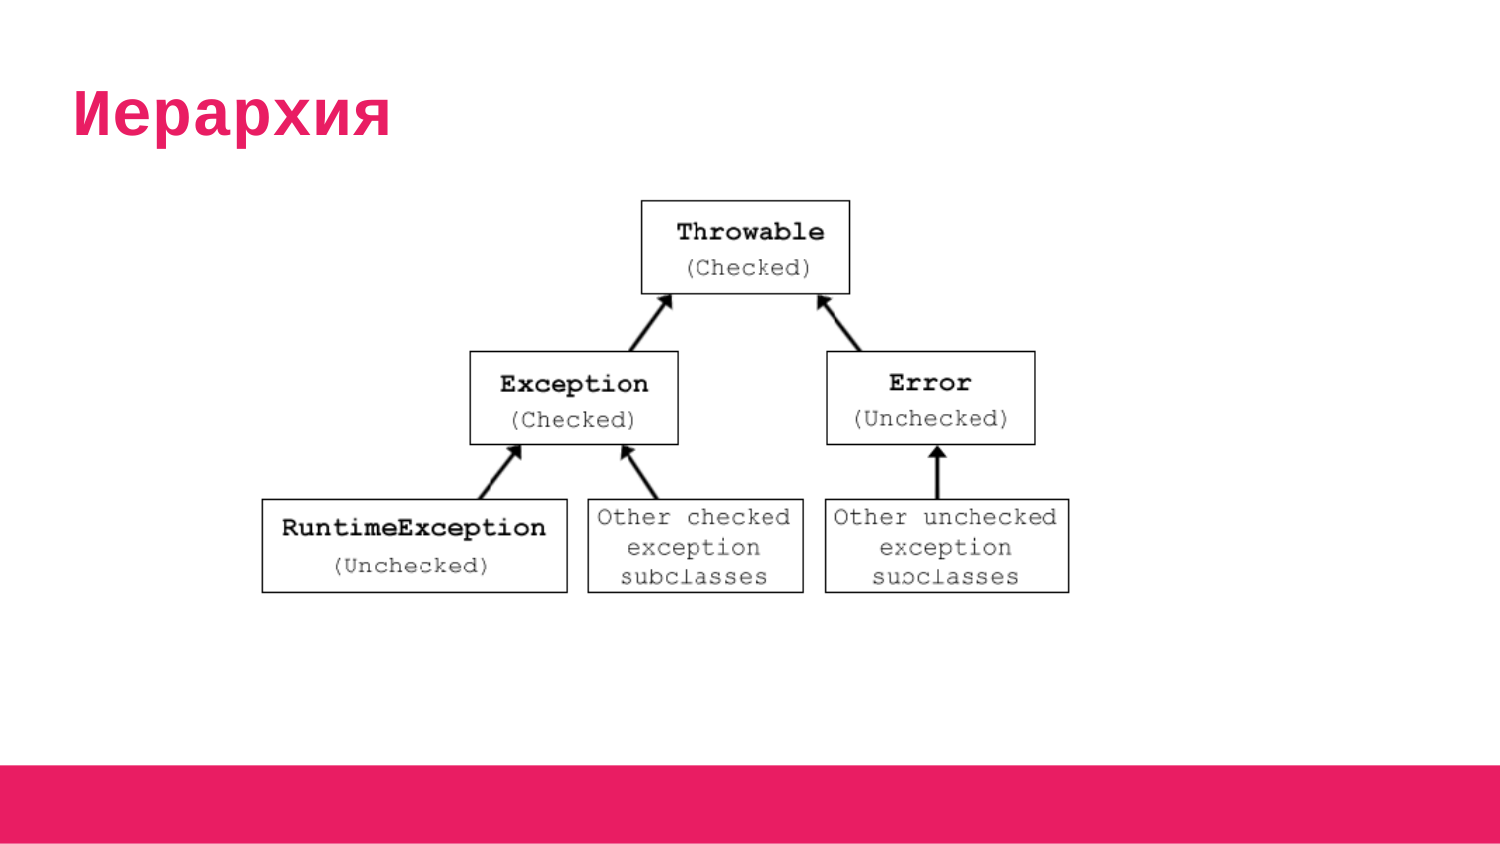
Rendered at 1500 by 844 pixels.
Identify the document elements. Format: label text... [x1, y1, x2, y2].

picture [252, 189, 1078, 606]
title Иерархия [57, 54, 1273, 164]
